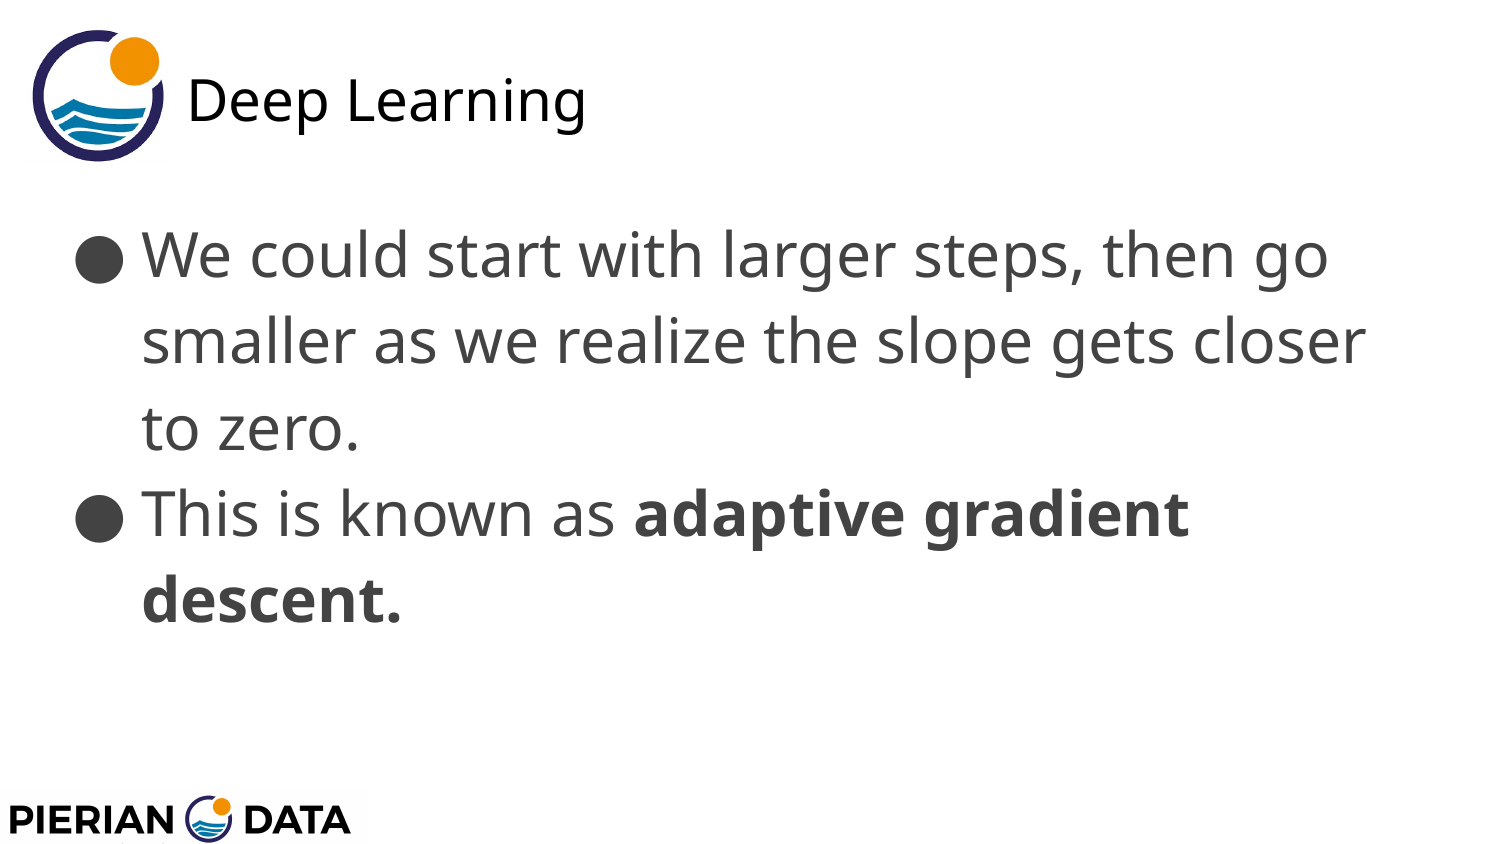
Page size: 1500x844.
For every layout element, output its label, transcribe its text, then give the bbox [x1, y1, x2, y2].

list We could start with larger steps, then go smaller as we realize the slope gets closer to zero. This is known as adaptive gradient descent. [51, 189, 1449, 655]
picture [0, 787, 368, 844]
picture [24, 24, 172, 167]
title Deep Learning [176, 48, 1449, 143]
